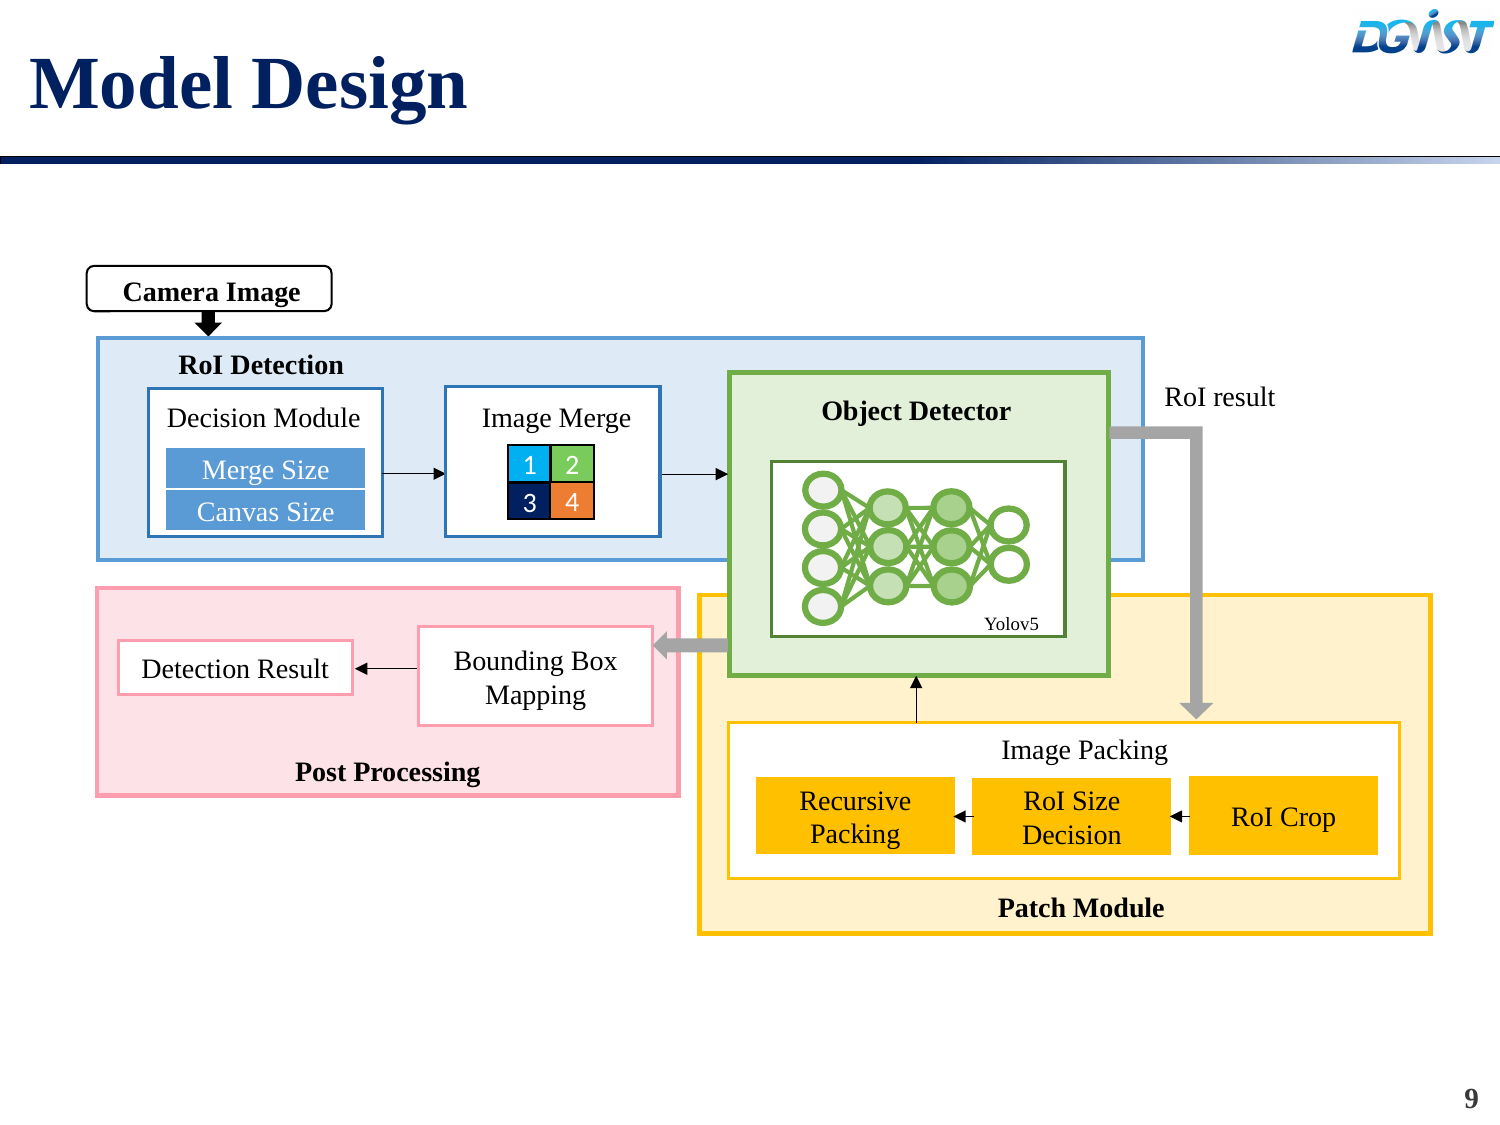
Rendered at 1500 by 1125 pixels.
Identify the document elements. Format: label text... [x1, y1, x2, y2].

text_box [96, 587, 679, 796]
text_box 4 [549, 481, 595, 520]
text_box [727, 722, 1401, 879]
text_box [148, 387, 384, 537]
text_box [1109, 426, 1214, 720]
text_box [97, 337, 1144, 561]
text_box [652, 631, 729, 660]
text_box Decision Module [152, 392, 399, 441]
text_box [445, 386, 661, 537]
text_box [771, 461, 1066, 637]
text_box Recursive Packing [756, 778, 954, 853]
text_box [85, 264, 333, 313]
text_box Patch Module [983, 881, 1180, 931]
text_box 1 [507, 444, 549, 481]
text_box [194, 310, 223, 337]
text_box RoI Size Decision [973, 779, 1171, 854]
text_box 9 [1430, 1072, 1494, 1118]
text_box 2 [549, 444, 595, 481]
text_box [804, 473, 1027, 623]
text_box Merge Size [167, 449, 365, 488]
text_box Canvas Size [167, 491, 365, 530]
text_box [0, 155, 1500, 165]
text_box Detection Result [117, 639, 353, 695]
text_box RoI Crop [1189, 777, 1378, 854]
text_box Image Merge [467, 392, 647, 441]
text_box [698, 594, 1432, 934]
text_box 3 [507, 481, 549, 520]
picture [1352, 7, 1494, 55]
text_box Yolov5 [969, 604, 1067, 642]
text_box Bounding Box Mapping [417, 626, 654, 727]
text_box Image Packing [986, 724, 1184, 773]
text_box RoI Detection [163, 339, 360, 387]
text_box RoI result [1149, 370, 1291, 420]
text_box Object Detector [806, 384, 1034, 434]
text_box Model Design [14, 19, 1440, 139]
text_box Post Processing [280, 746, 496, 795]
text_box [729, 371, 1110, 677]
